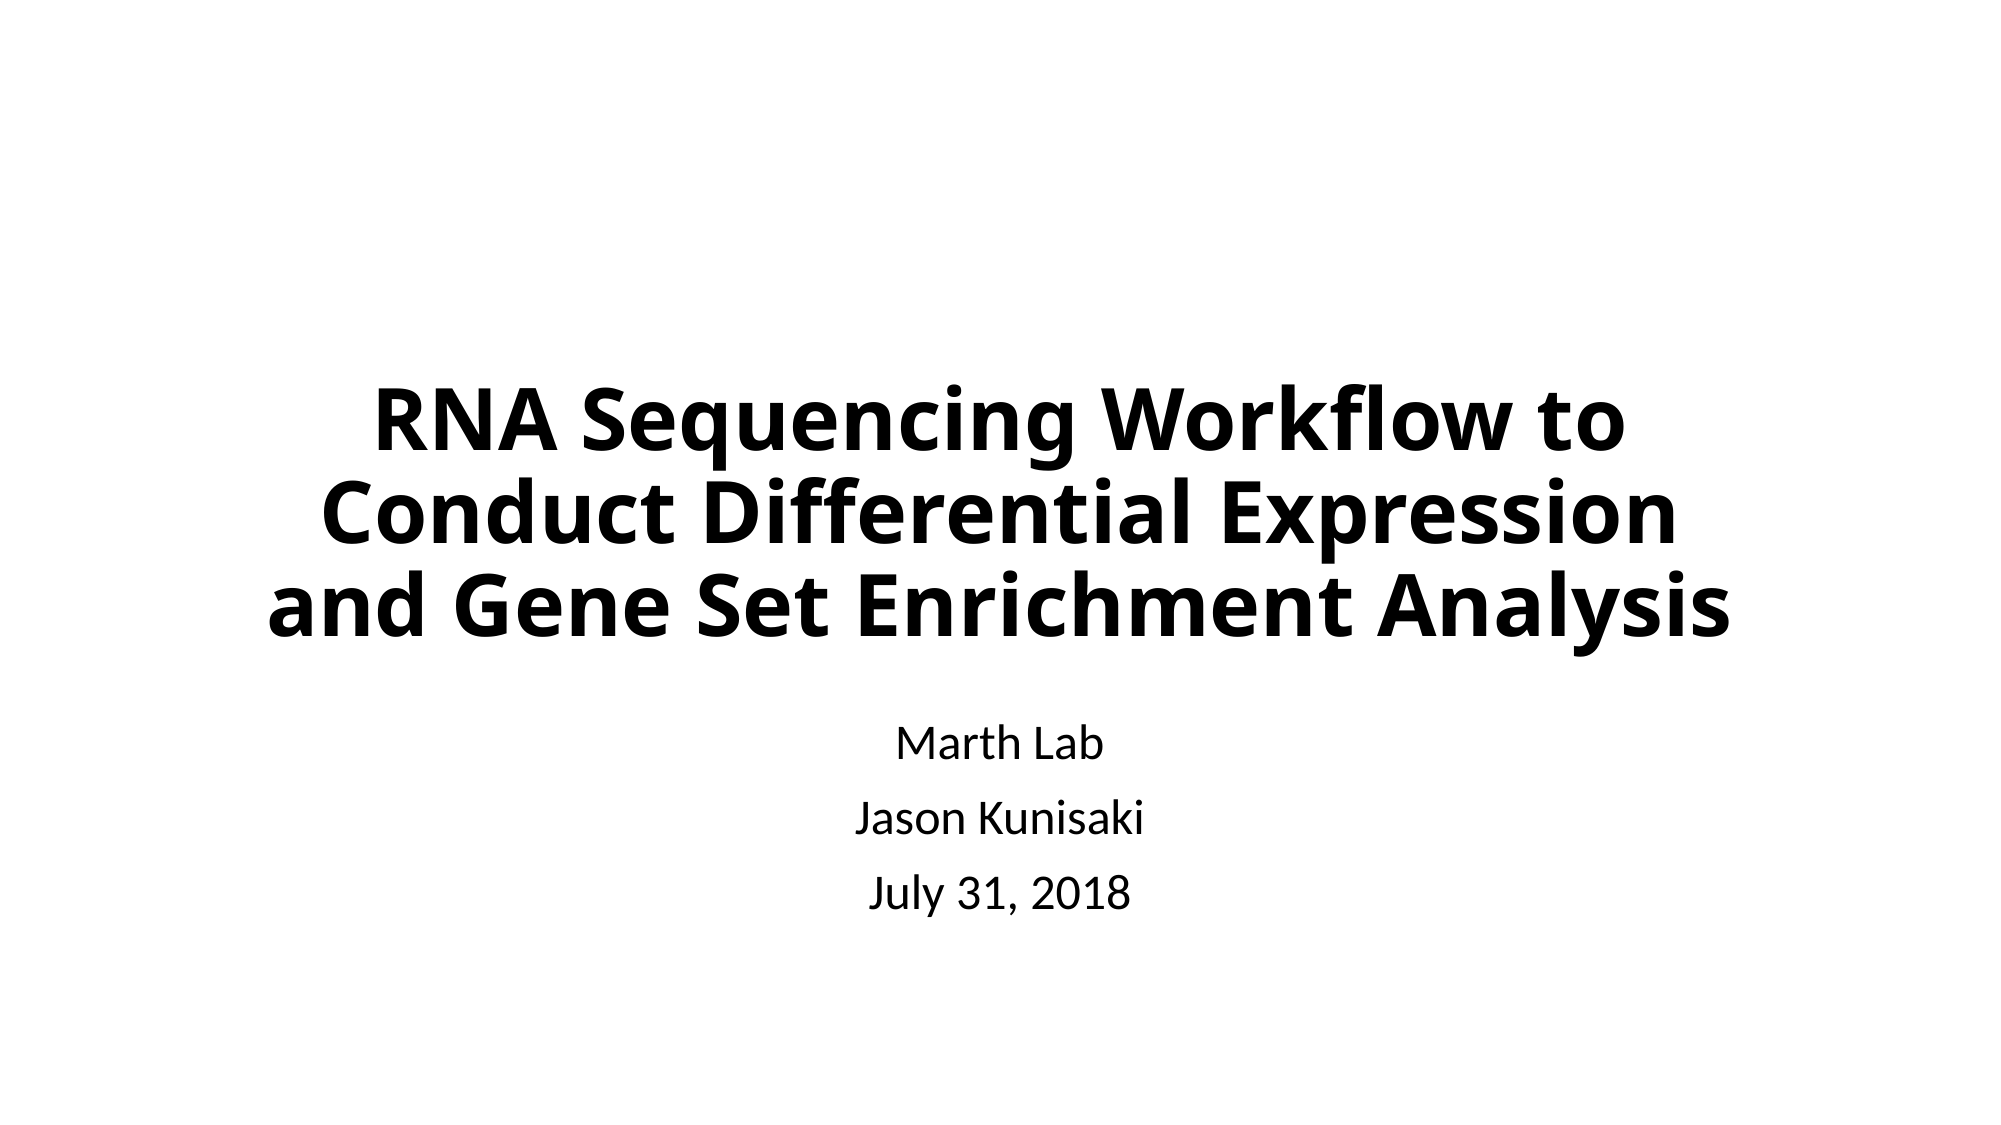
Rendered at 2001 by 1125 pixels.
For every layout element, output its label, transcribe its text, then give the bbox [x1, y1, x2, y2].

title RNA Sequencing Workflow to Conduct Differential Expression and Gene Set Enrichment Analysis [249, 270, 1750, 663]
subtitle Marth Lab Jason Kunisaki July 31, 2018 [249, 709, 1750, 981]
